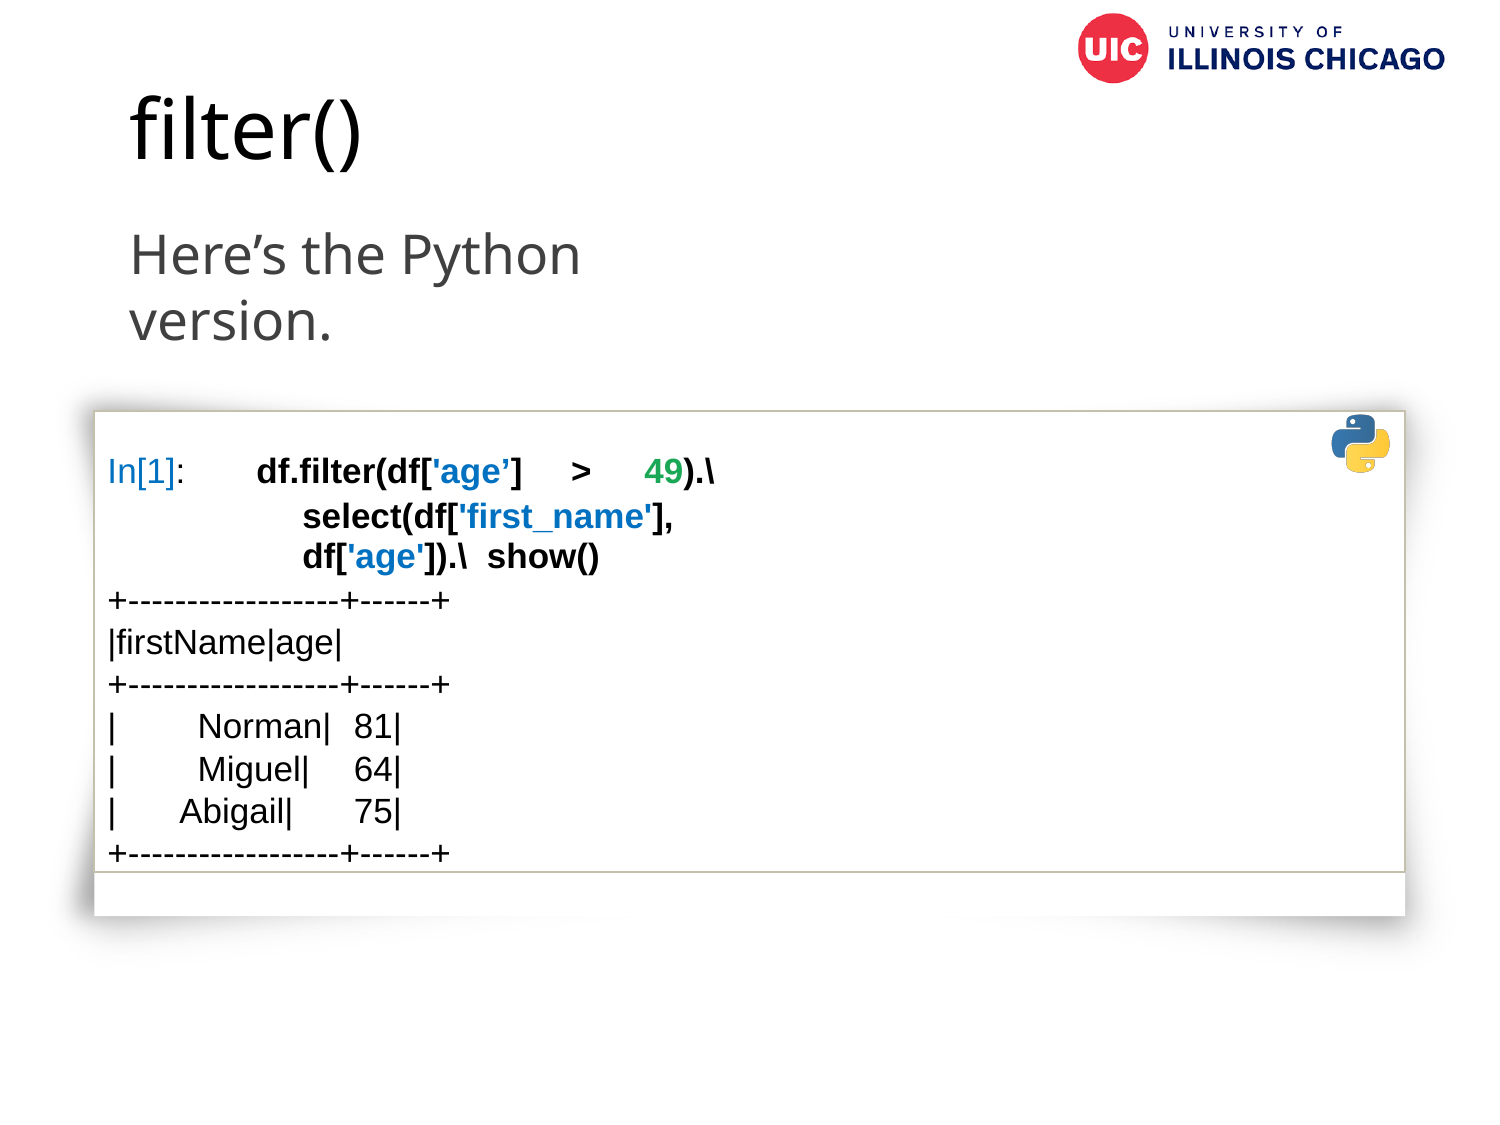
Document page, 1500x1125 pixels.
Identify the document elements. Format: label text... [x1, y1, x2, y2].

text_box [94, 410, 1406, 917]
text_box Here’s the Python version. [127, 217, 712, 352]
picture [1076, 11, 1448, 86]
text_box [1326, 409, 1395, 478]
text_box In[1]: df.filter(df['age’] > 49).\ select(df['first_name'], df['age']).\ show() +-­‐-­‐-­‐-­‐-­‐-­‐-­‐-­‐-­‐+-­‐-­‐-­‐+ |firstName|age| +-­‐-­‐-­‐-­‐-­‐-­‐-­‐-­‐-­‐+-­‐-­‐-­‐+ | Norman| 81| | Miguel| 64| | Abigail| 75| +-­‐-­‐-­‐-­‐-­‐-­‐-­‐-­‐-­‐+-­‐-­‐-­‐+ [94, 410, 1405, 873]
text_box [43, 348, 1456, 1011]
text_box [43, 372, 1441, 954]
title filter() [127, 30, 367, 217]
